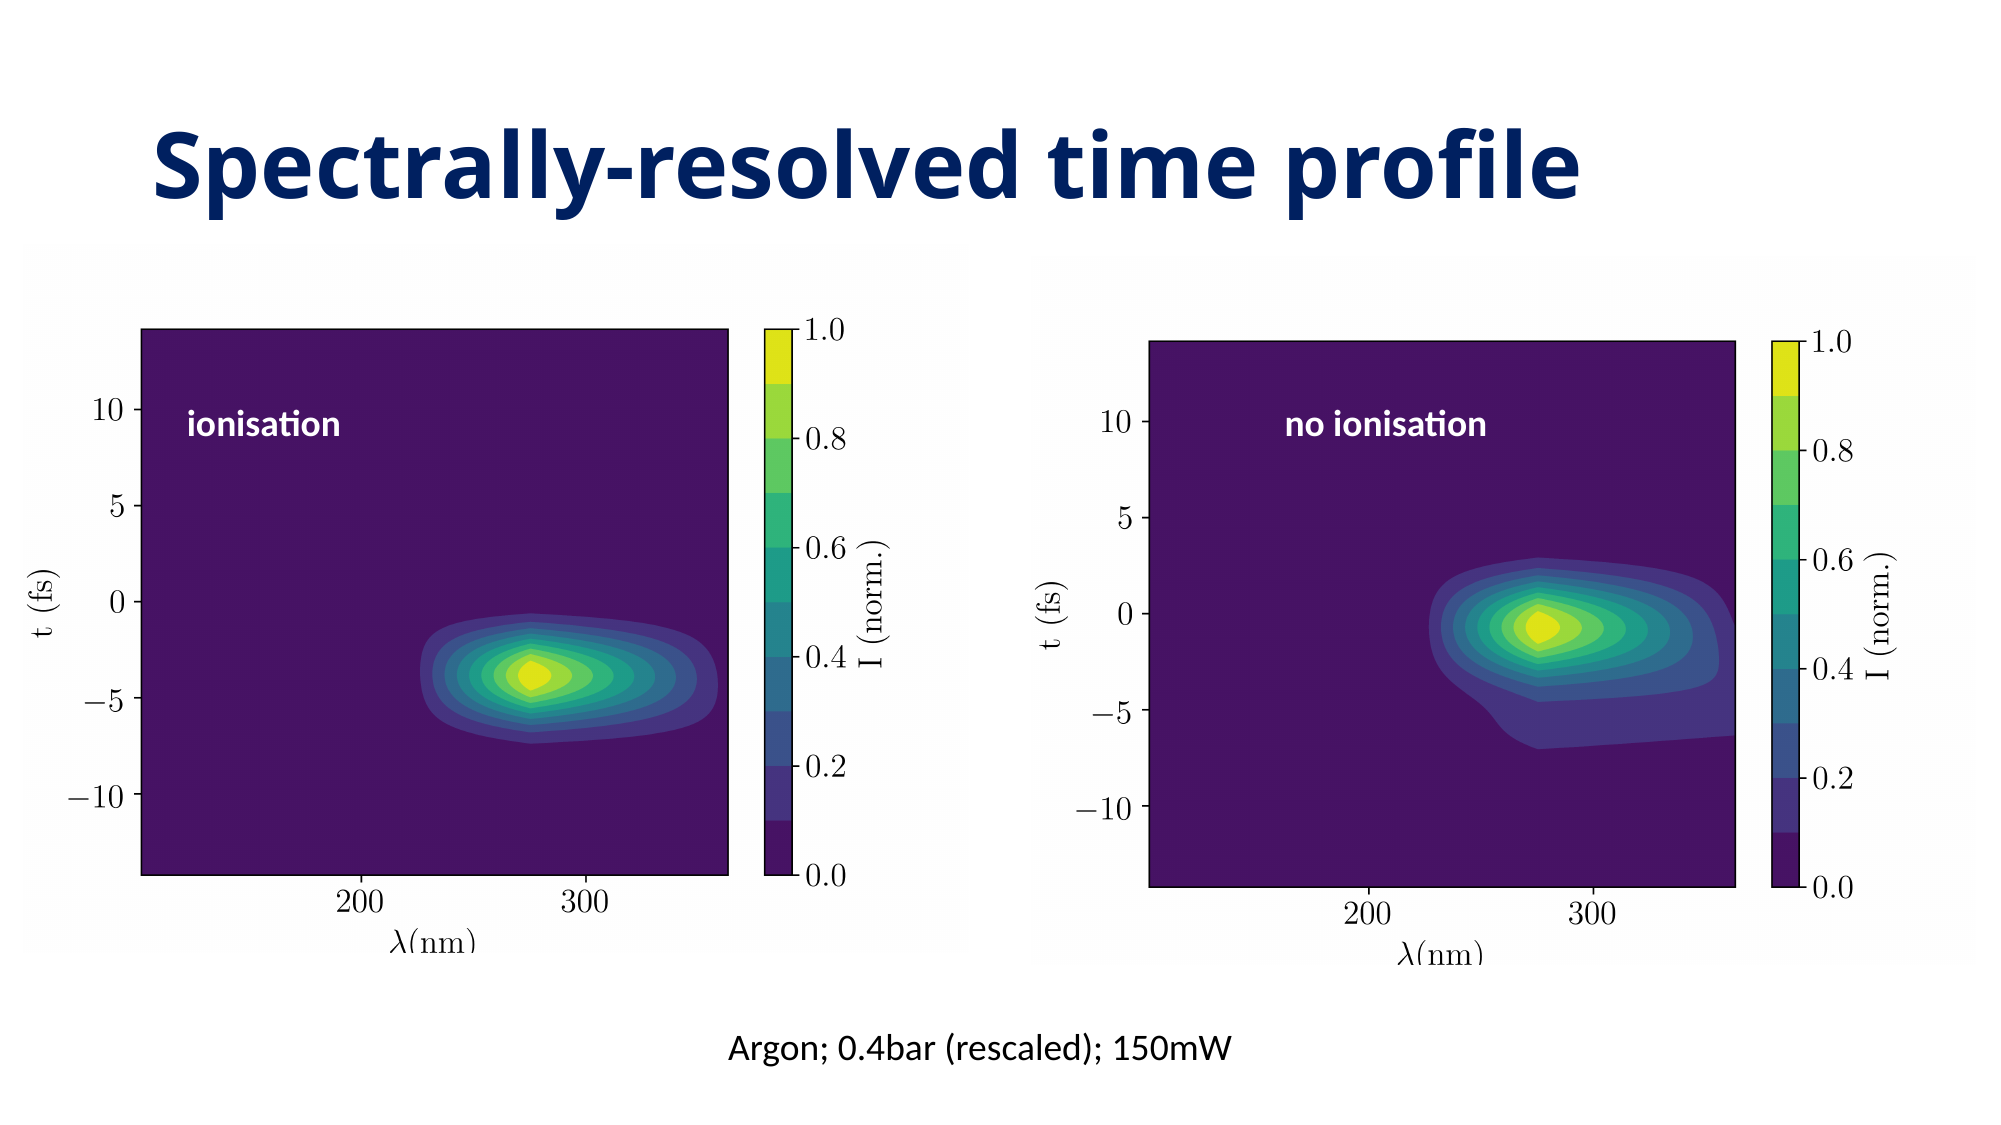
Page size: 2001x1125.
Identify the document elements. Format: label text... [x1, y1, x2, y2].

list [1031, 256, 1976, 965]
picture [23, 244, 969, 953]
text_box Argon; 0.4bar (rescaled); 150mW [713, 1015, 1248, 1076]
title Spectrally-resolved time profile [137, 59, 1863, 278]
